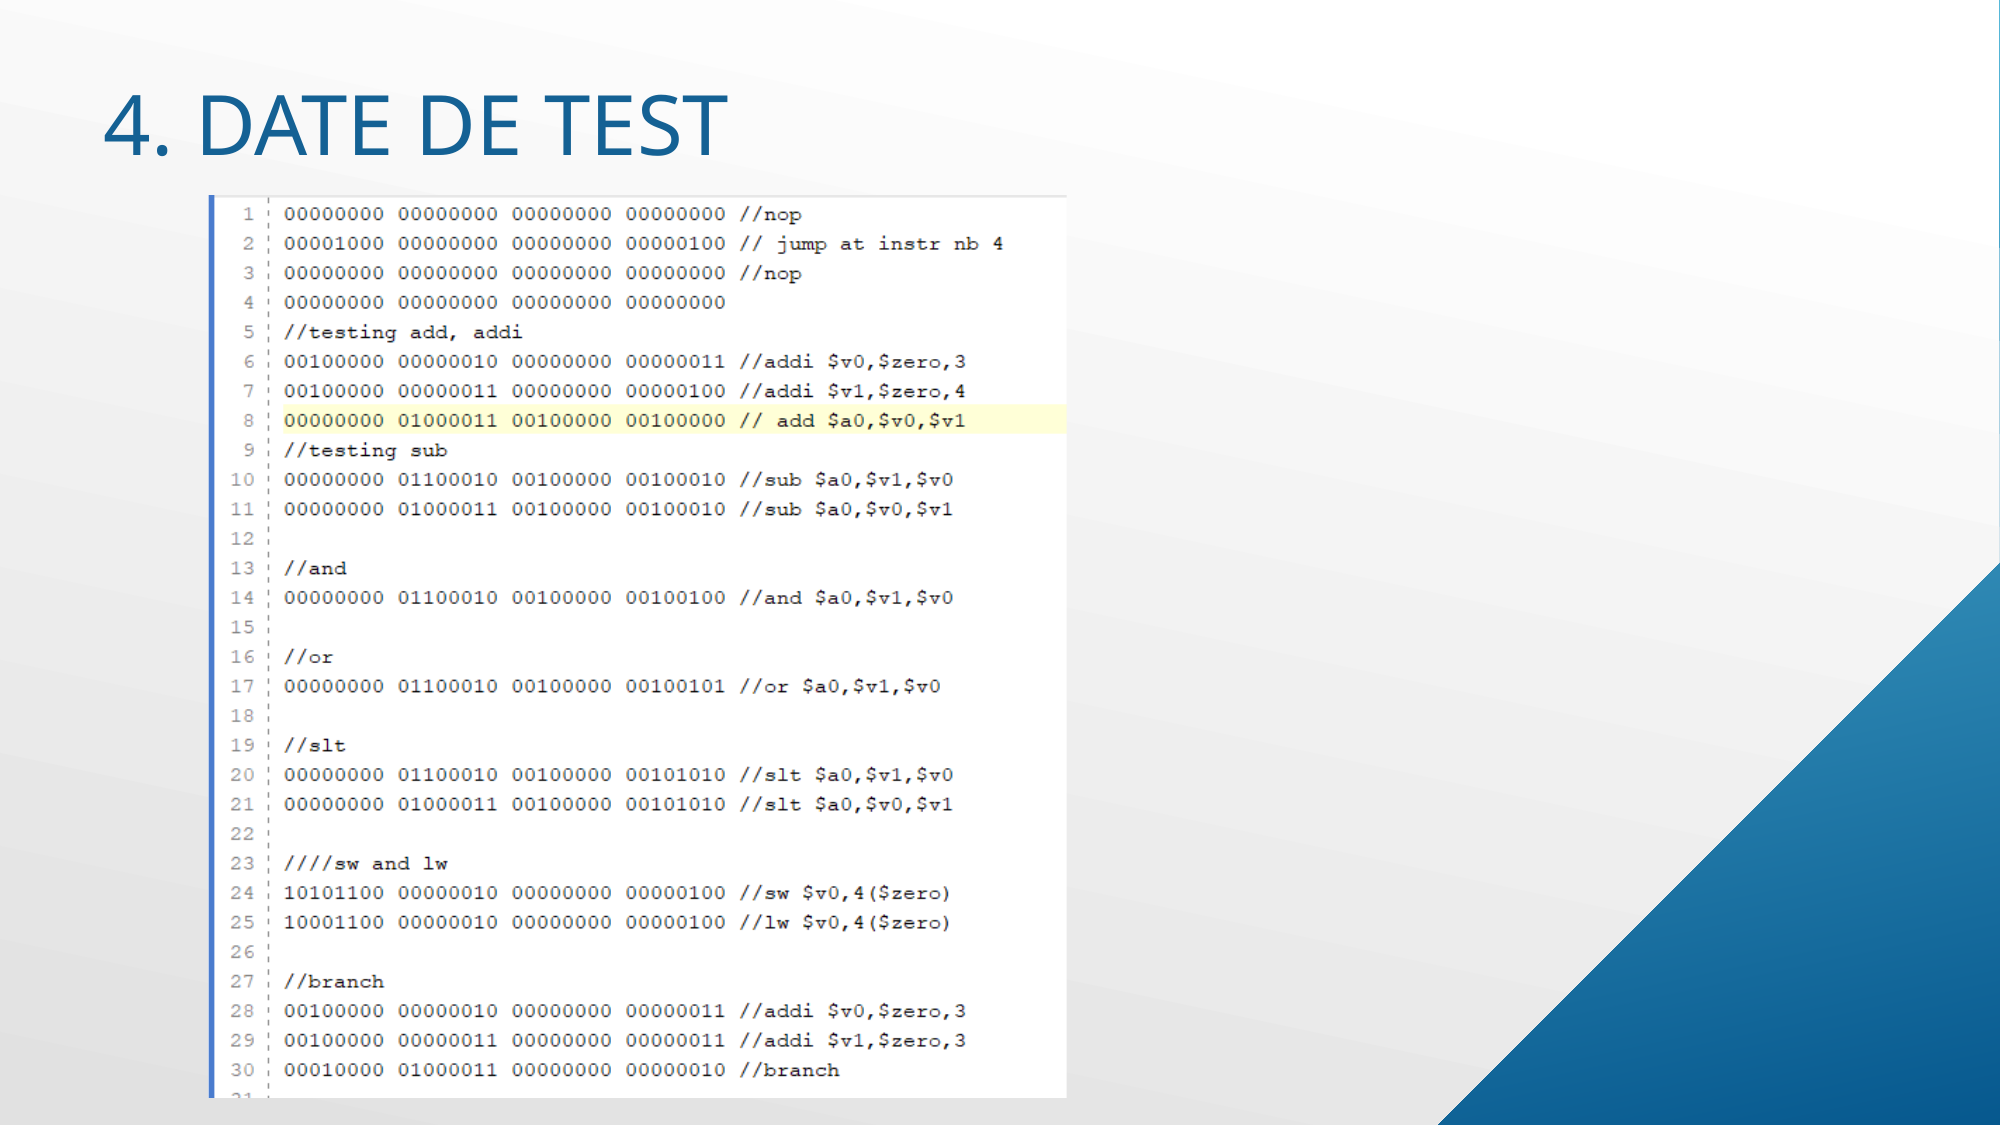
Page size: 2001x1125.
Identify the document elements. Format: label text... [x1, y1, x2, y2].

title 4. DATE DE TEST [88, 4, 1807, 240]
text_box [0, 0, 2000, 1125]
text_box [1440, 565, 2000, 1125]
picture [207, 195, 1067, 1098]
